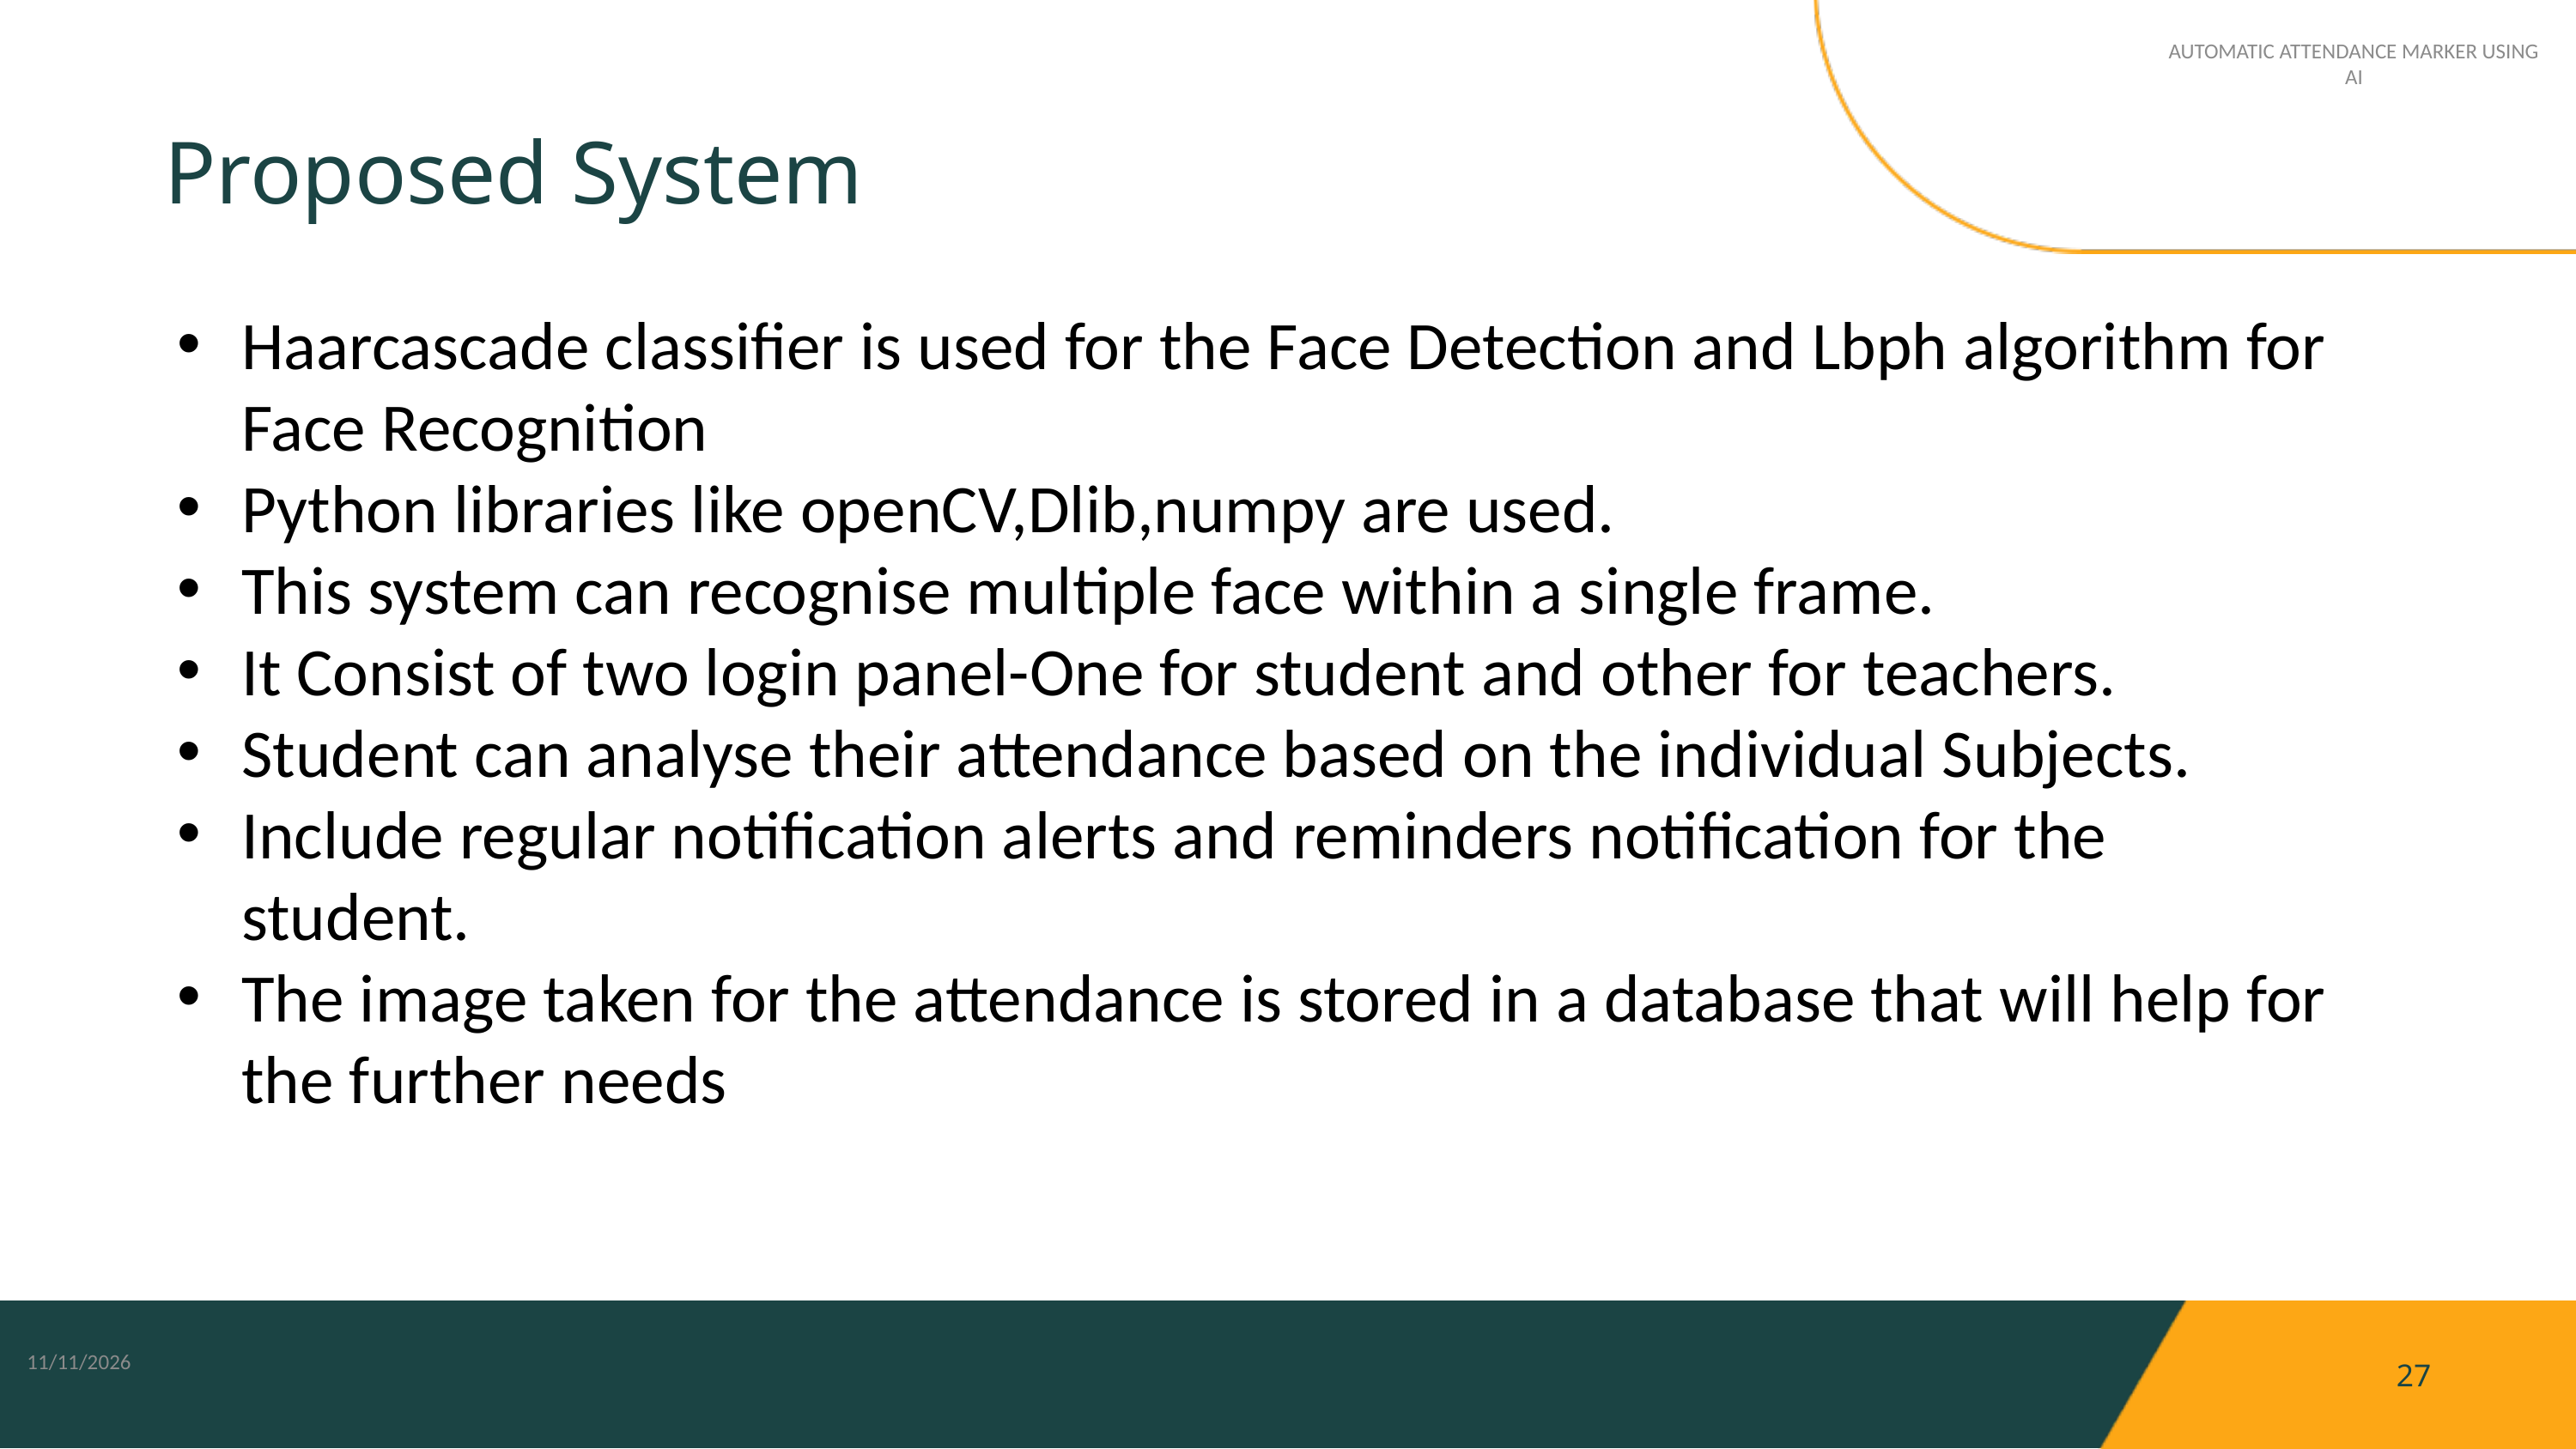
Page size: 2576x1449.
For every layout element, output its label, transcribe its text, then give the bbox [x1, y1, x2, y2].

text_box 27 [2354, 1353, 2432, 1393]
text_box [2218, 1300, 2576, 1449]
text_box Proposed System [164, 112, 1834, 221]
text_box [1814, 0, 2576, 254]
footer AUTOMATIC ATTENDANCE MARKER USING AI [2149, 37, 2558, 89]
text_box Haarcascade classifier is used for the Face Detection and Lbph algorithm for Face Recognition Python libraries like openCV,Dlib,numpy are used. This system can recognise multiple face within a single frame. It Consist of two login panel-One for student and other for teachers. Student can analyse their attendance based on the individual Subjects. Include regular notification alerts and reminders notification for the student. The image taken for the attendance is stored in a database that will help for the further needs [164, 294, 2354, 1205]
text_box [0, 1300, 2216, 1449]
